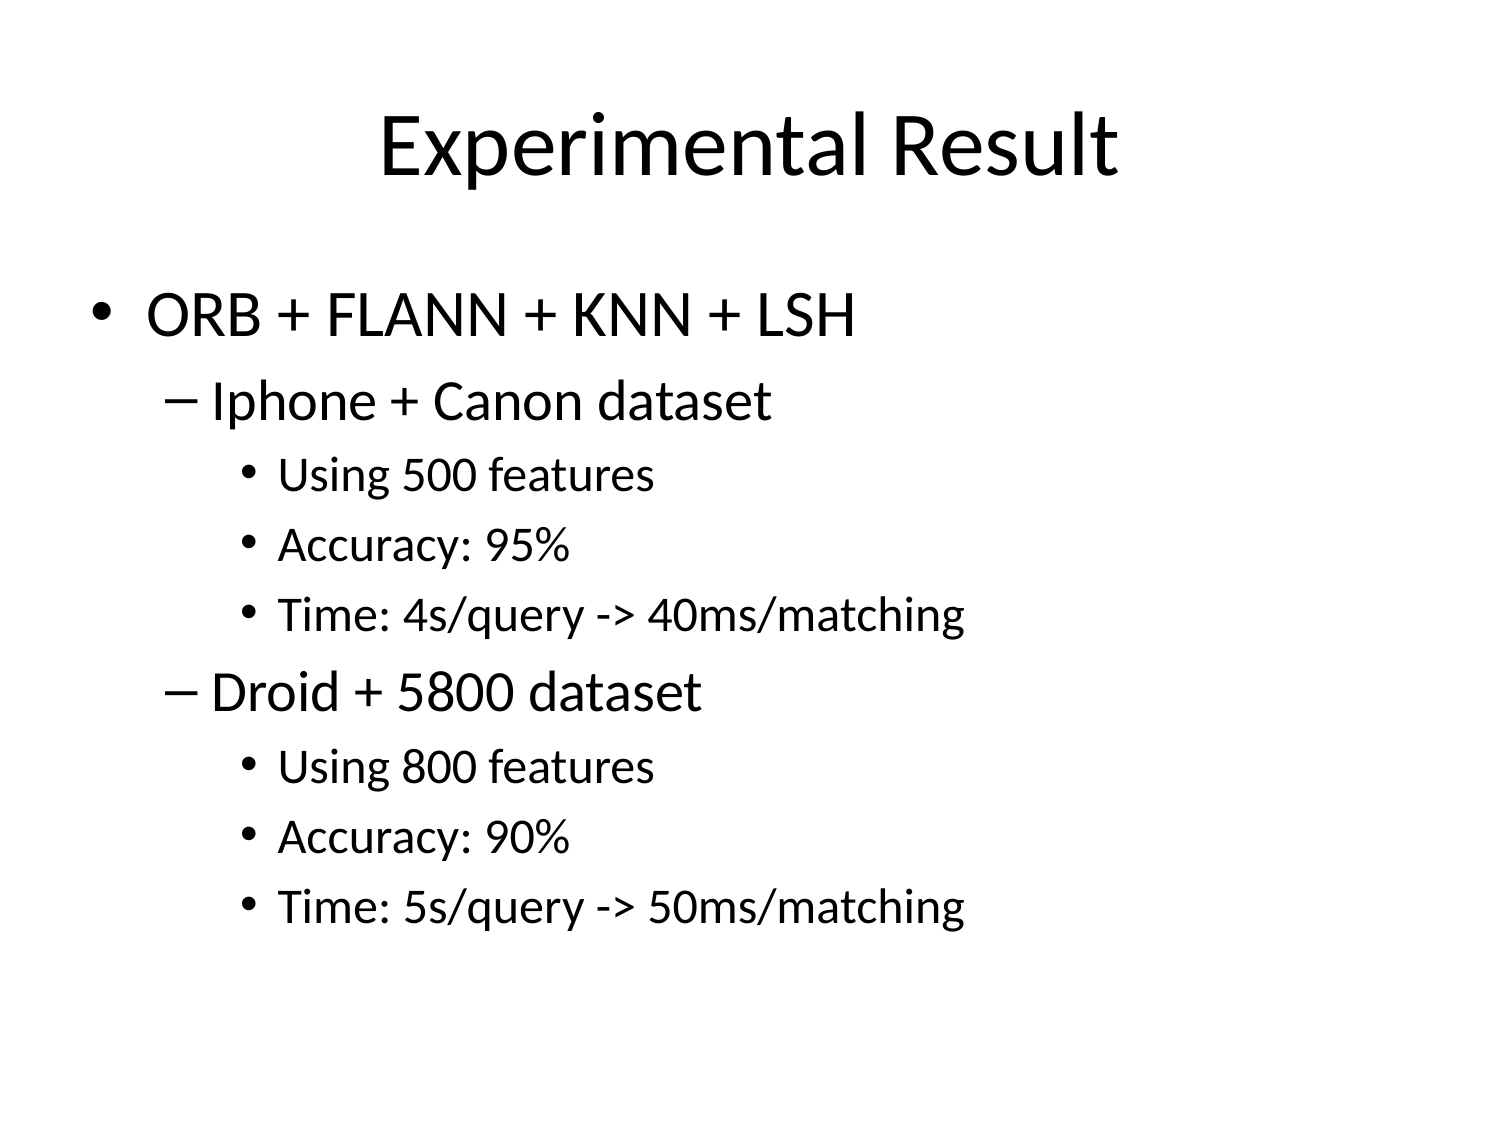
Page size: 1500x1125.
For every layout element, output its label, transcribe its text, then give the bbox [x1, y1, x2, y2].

title Experimental Result [75, 45, 1425, 233]
list ORB + FLANN + KNN + LSH Iphone + Canon dataset Using 500 features Accuracy: 95% Time: 4s/query -> 40ms/matching Droid + 5800 dataset Using 800 features Accuracy: 90% Time: 5s/query -> 50ms/matching [75, 262, 1425, 1005]
